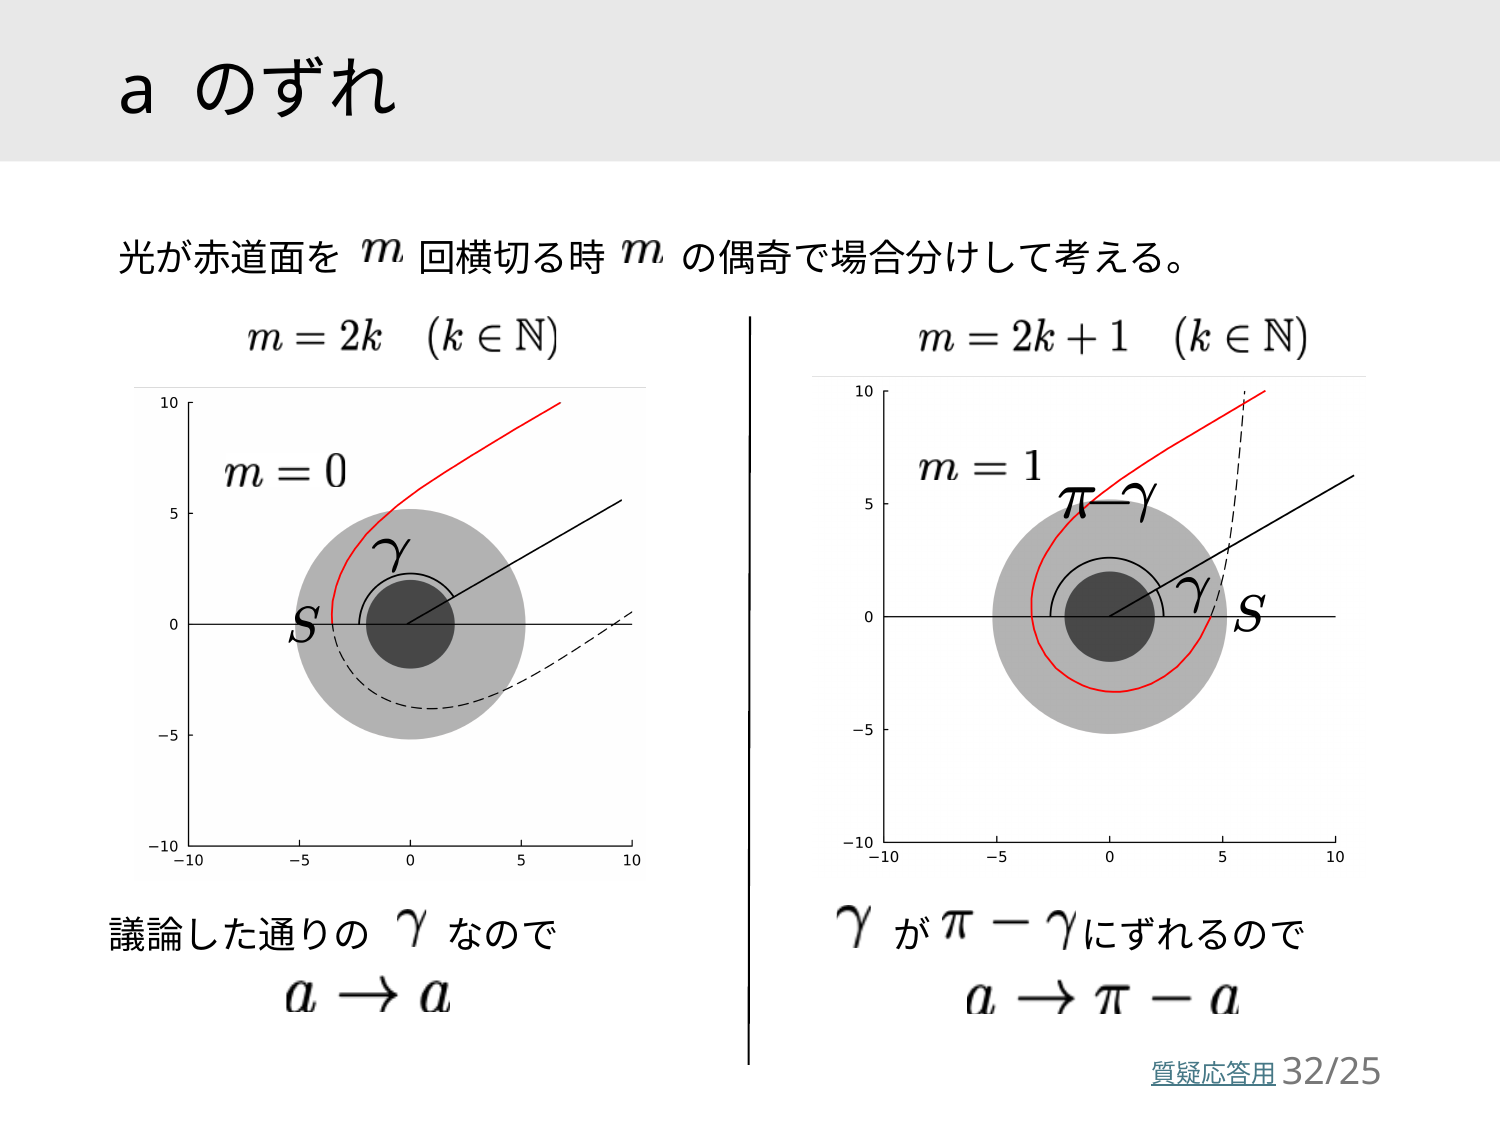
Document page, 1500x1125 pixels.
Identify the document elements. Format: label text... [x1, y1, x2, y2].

picture [284, 975, 451, 1012]
picture [621, 240, 664, 264]
text_box 質疑応答用 [1136, 1049, 1292, 1101]
text_box 光が赤道面を 回横切る時 の偶奇で場合分けして考える。 [103, 203, 1397, 437]
picture [133, 373, 646, 881]
picture [836, 904, 872, 949]
text_box が にずれるので [803, 881, 1459, 1057]
text_box 議論した通りの なので [94, 881, 735, 1057]
picture [247, 315, 557, 360]
picture [361, 239, 404, 263]
picture [966, 978, 1239, 1015]
slide_number 32/25 [1059, 1042, 1397, 1103]
picture [811, 315, 1366, 878]
title a のずれ [103, 11, 1397, 173]
picture [396, 909, 427, 947]
text_box [0, 0, 1500, 163]
picture [941, 909, 1077, 951]
